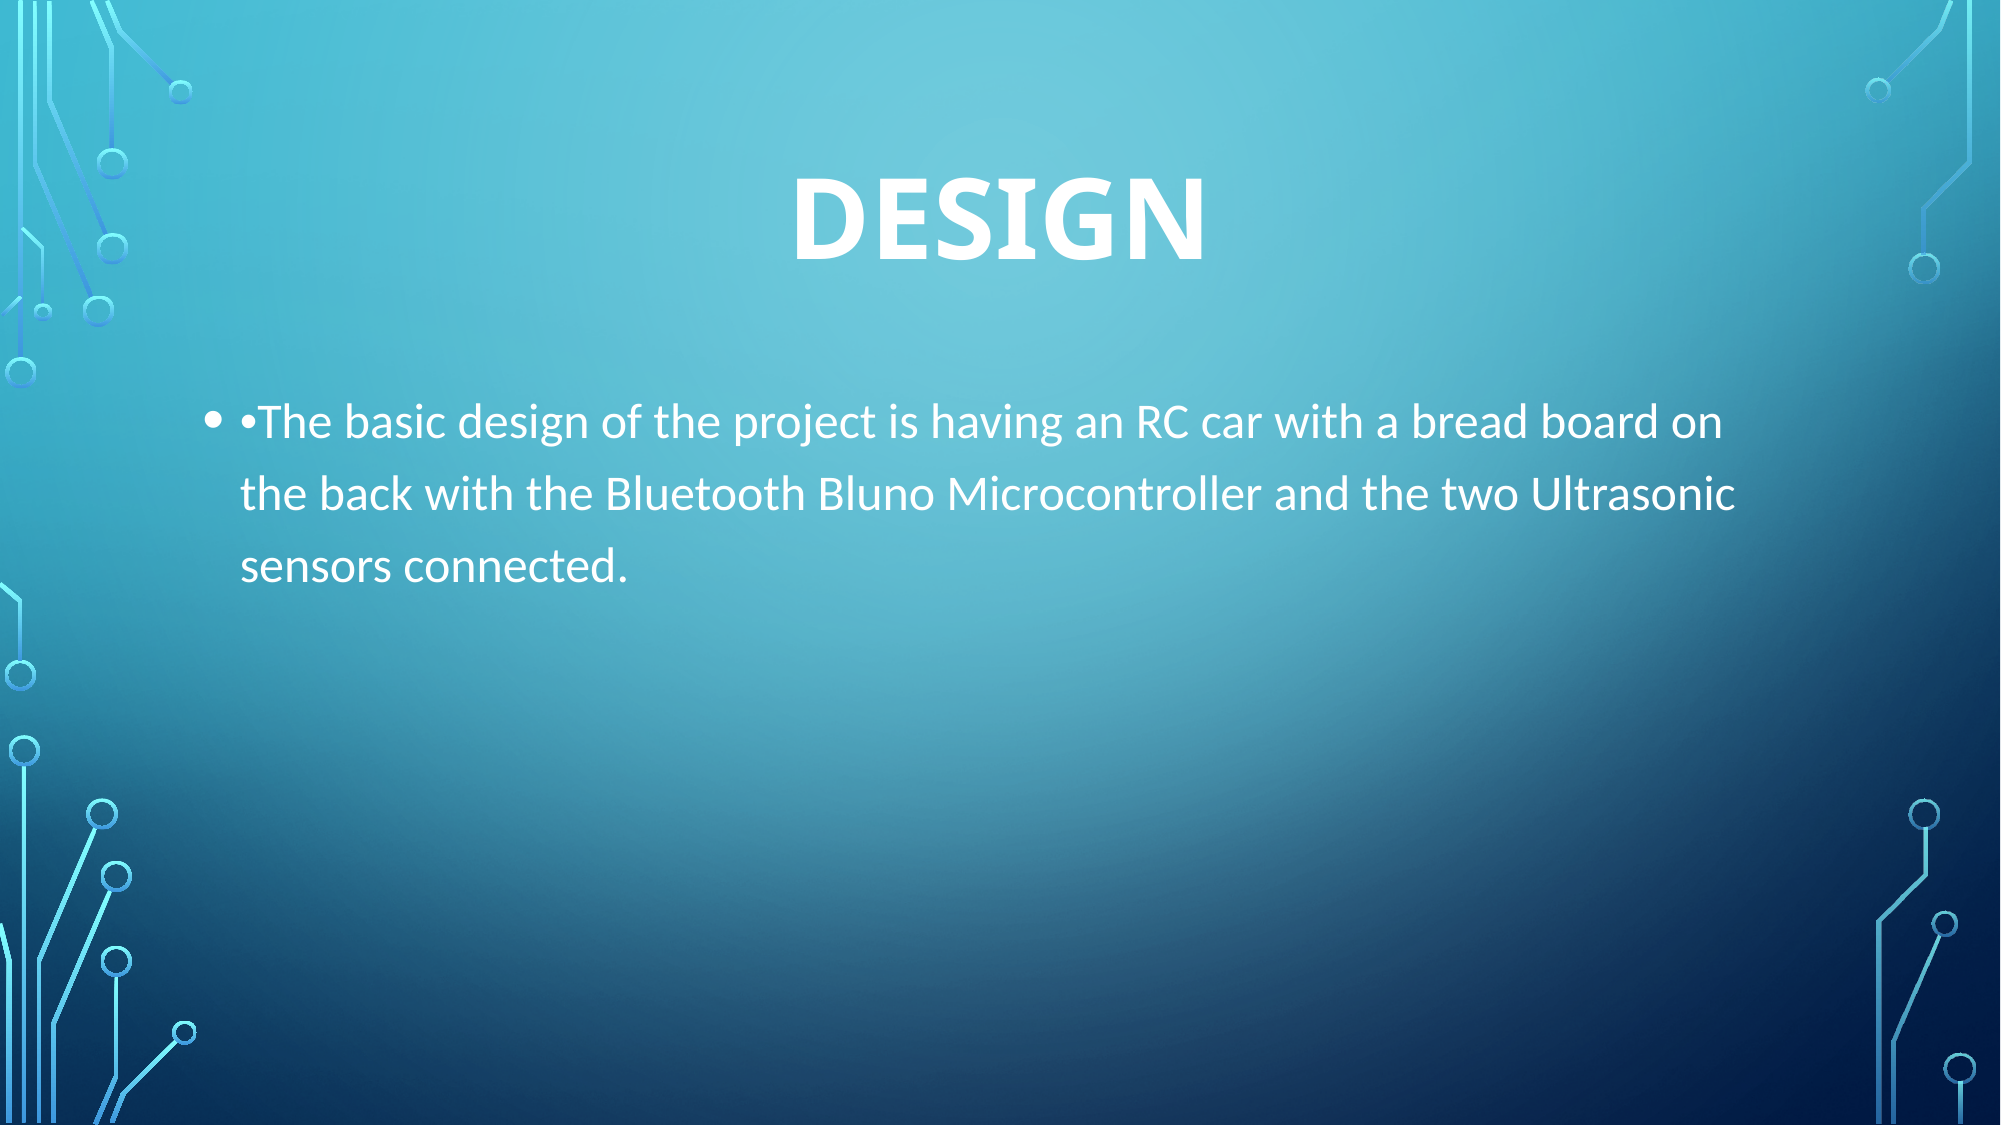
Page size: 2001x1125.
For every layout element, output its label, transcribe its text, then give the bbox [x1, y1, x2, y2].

list •The basic design of the project is having an RC car with a bread board on the back with the Bluetooth Bluno Microcontroller and the two Ultrasonic sensors connected. [187, 369, 1813, 950]
title Design [187, 101, 1813, 344]
